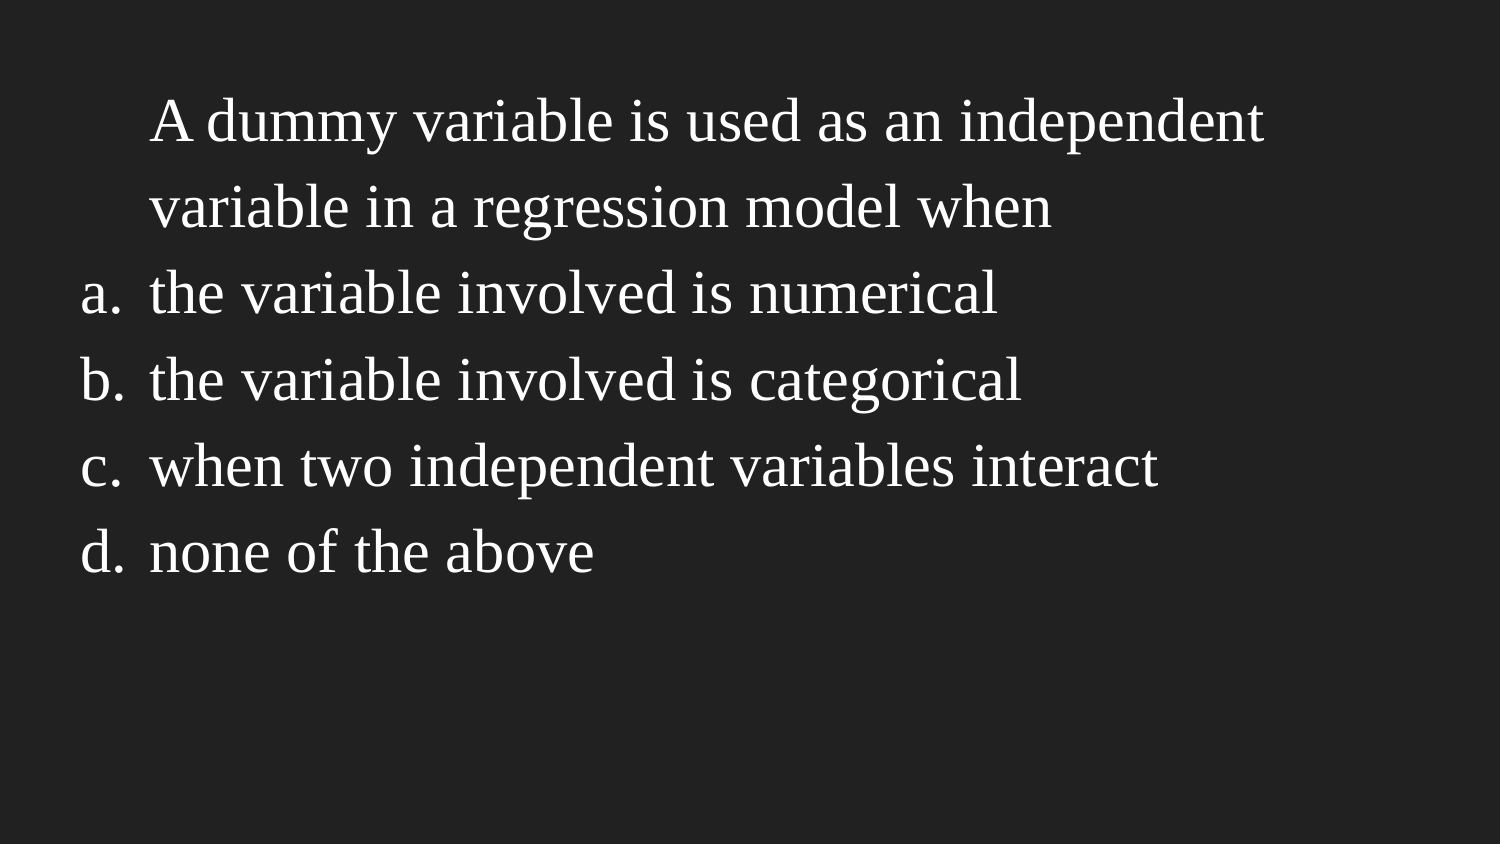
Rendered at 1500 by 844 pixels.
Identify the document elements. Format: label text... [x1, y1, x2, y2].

list A dummy variable is used as an independent variable in a regression model when the variable involved is numerical the variable involved is categorical when two independent variables interact none of the above [59, 53, 1411, 797]
